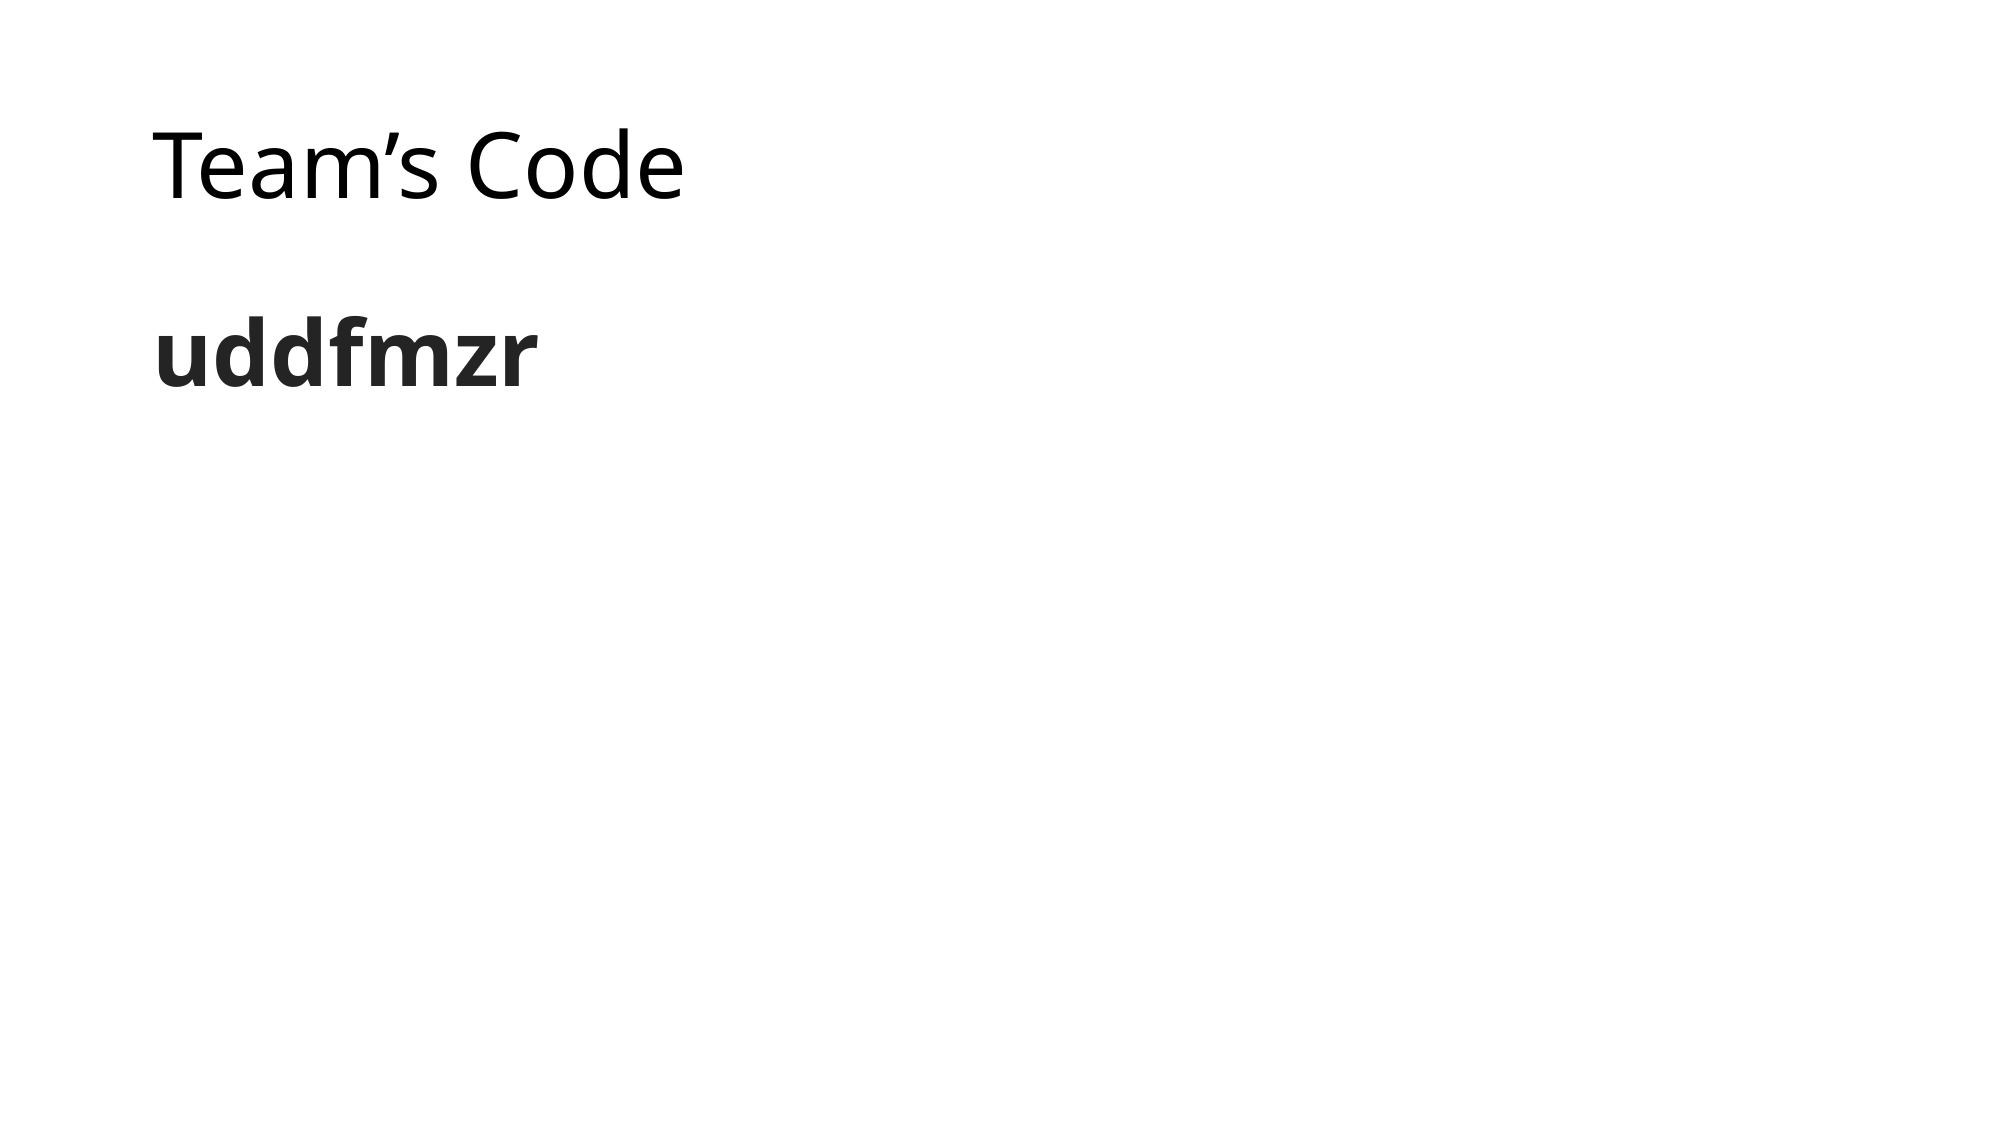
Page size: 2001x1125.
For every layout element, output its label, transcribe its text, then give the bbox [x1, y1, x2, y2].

list uddfmzr [137, 299, 1863, 1014]
title Team’s Code [137, 59, 1863, 278]
